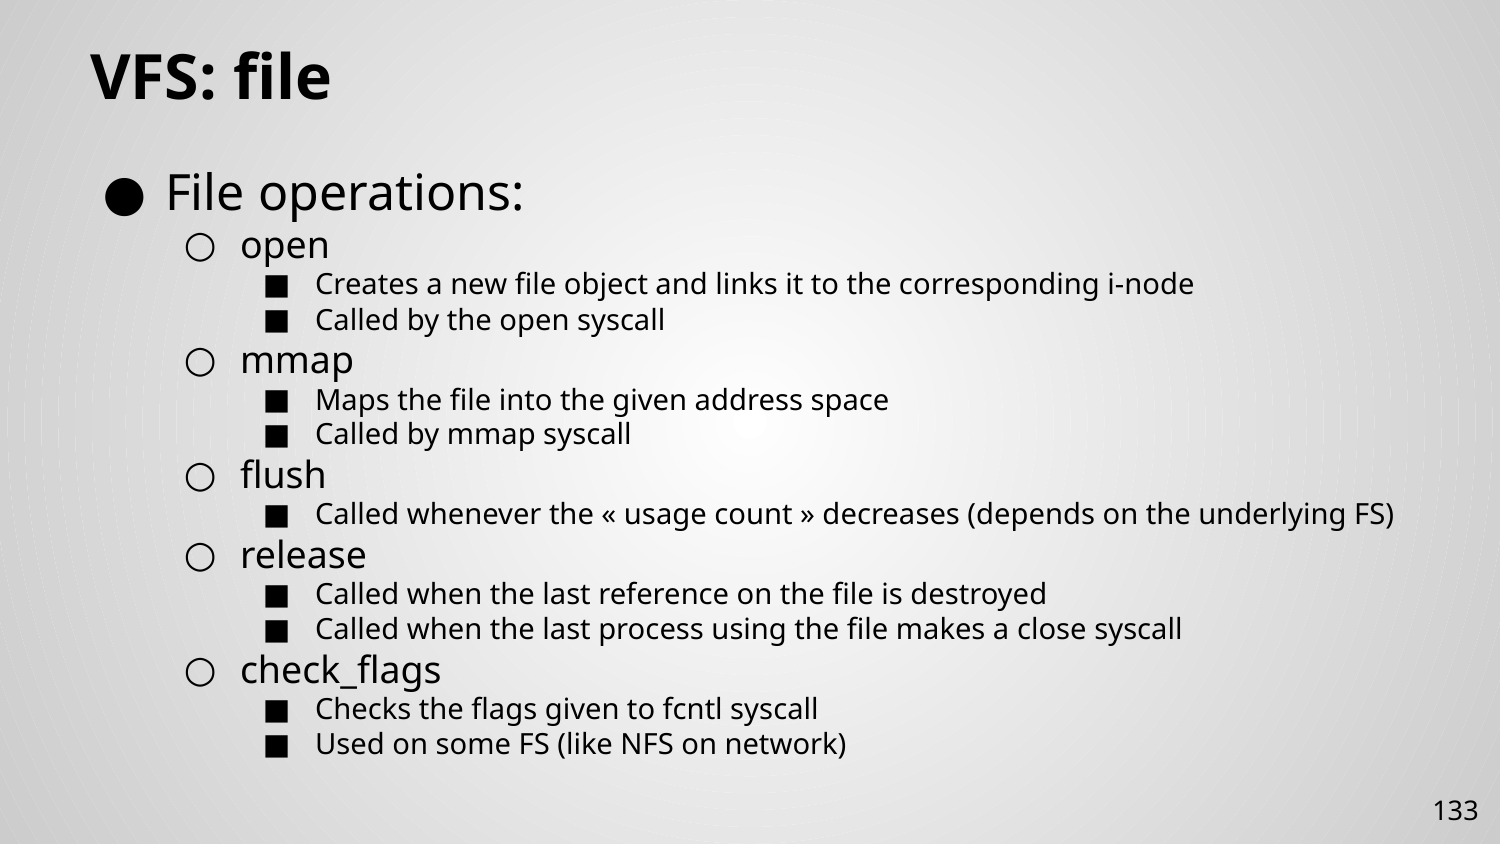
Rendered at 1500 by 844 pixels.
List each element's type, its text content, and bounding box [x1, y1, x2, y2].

slide_number 133 [1403, 779, 1494, 844]
list File operations: open Creates a new file object and links it to the corresponding i-node Called by the open syscall mmap Maps the file into the given address space Called by mmap syscall flush Called whenever the « usage count » decreases (depends on the underlying FS) release Called when the last reference on the file is destroyed Called when the last process using the file makes a close syscall check_flags Checks the flags given to fcntl syscall Used on some FS (like NFS on network) [75, 145, 1425, 808]
title VFS: file [75, 33, 1425, 128]
